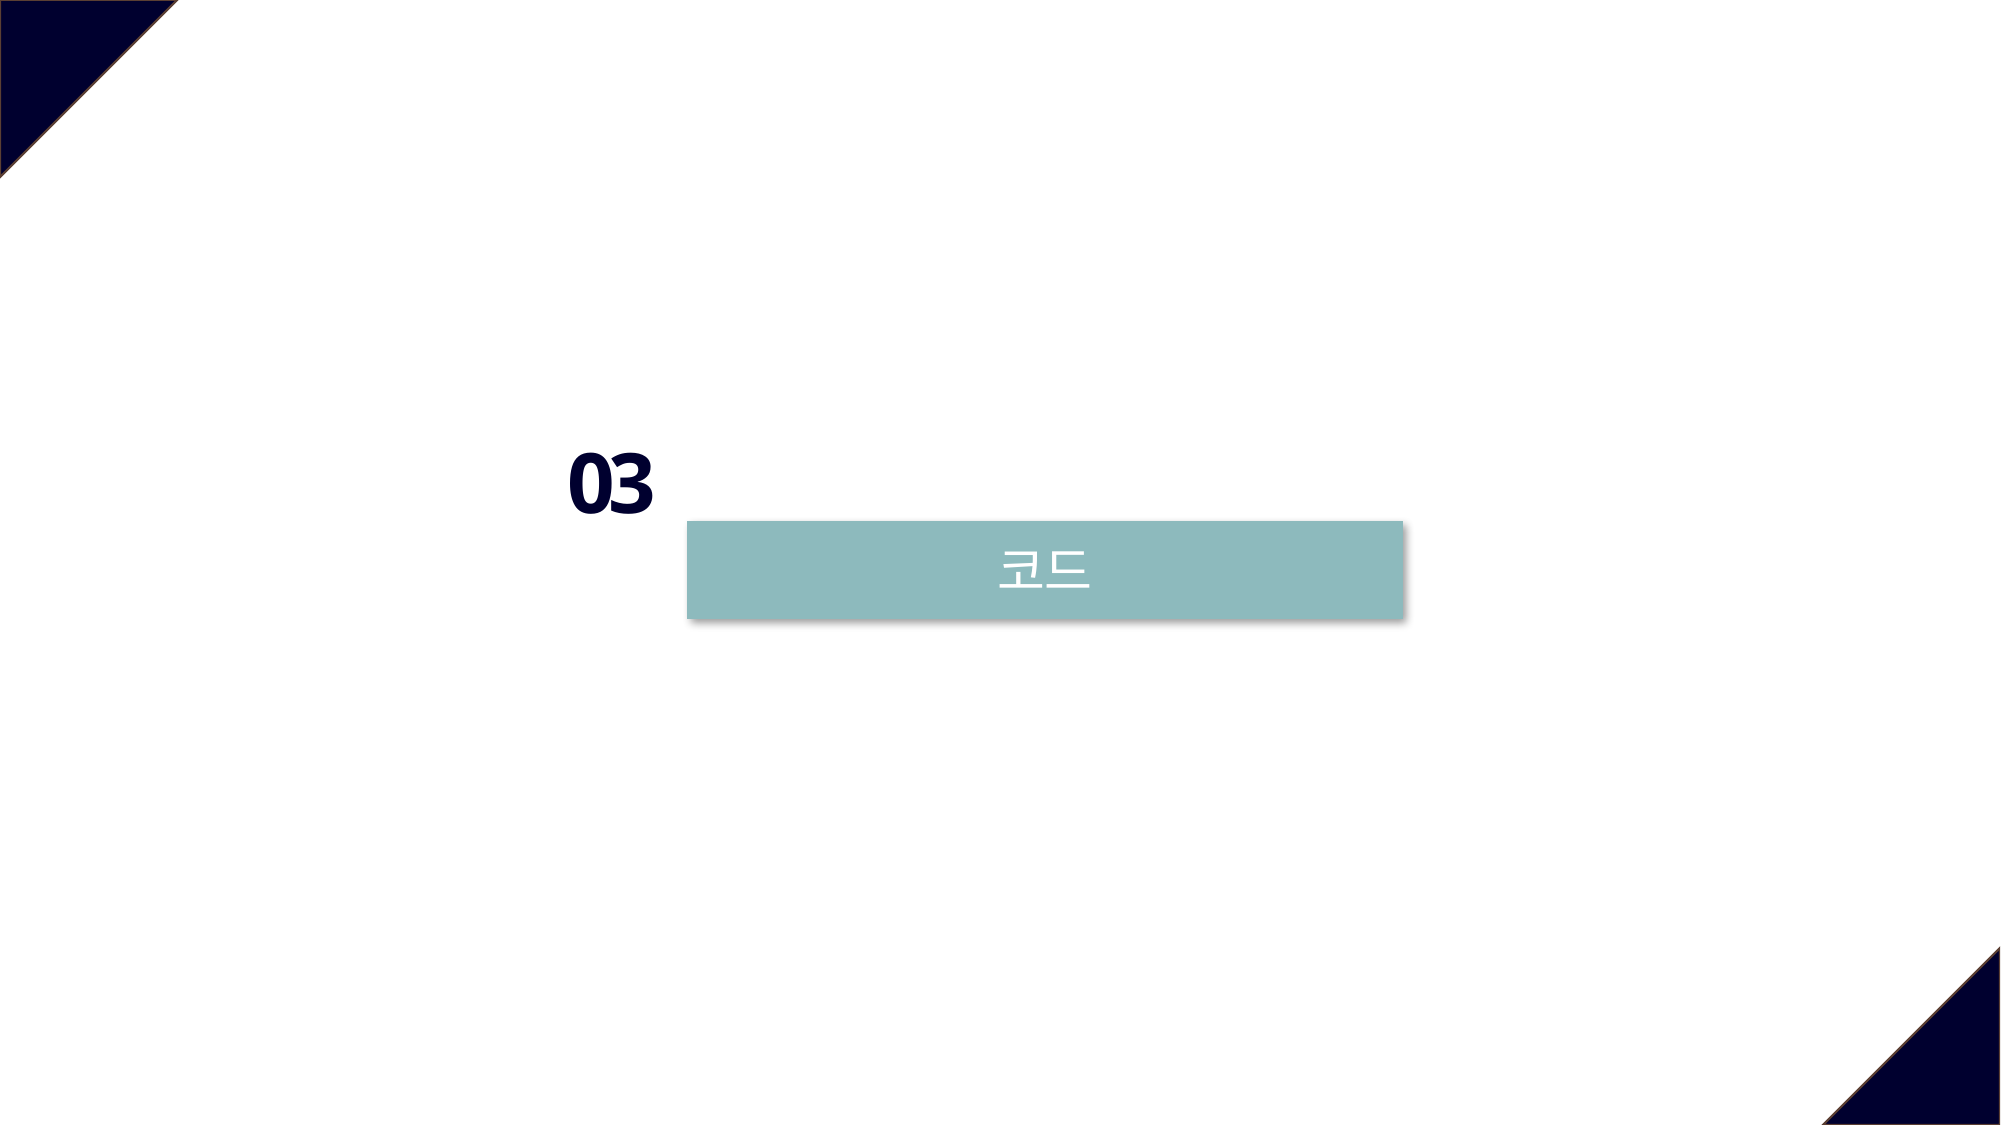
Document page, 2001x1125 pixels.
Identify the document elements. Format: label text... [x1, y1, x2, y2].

text_box 03 [552, 423, 671, 538]
text_box 코드 [687, 521, 1403, 619]
